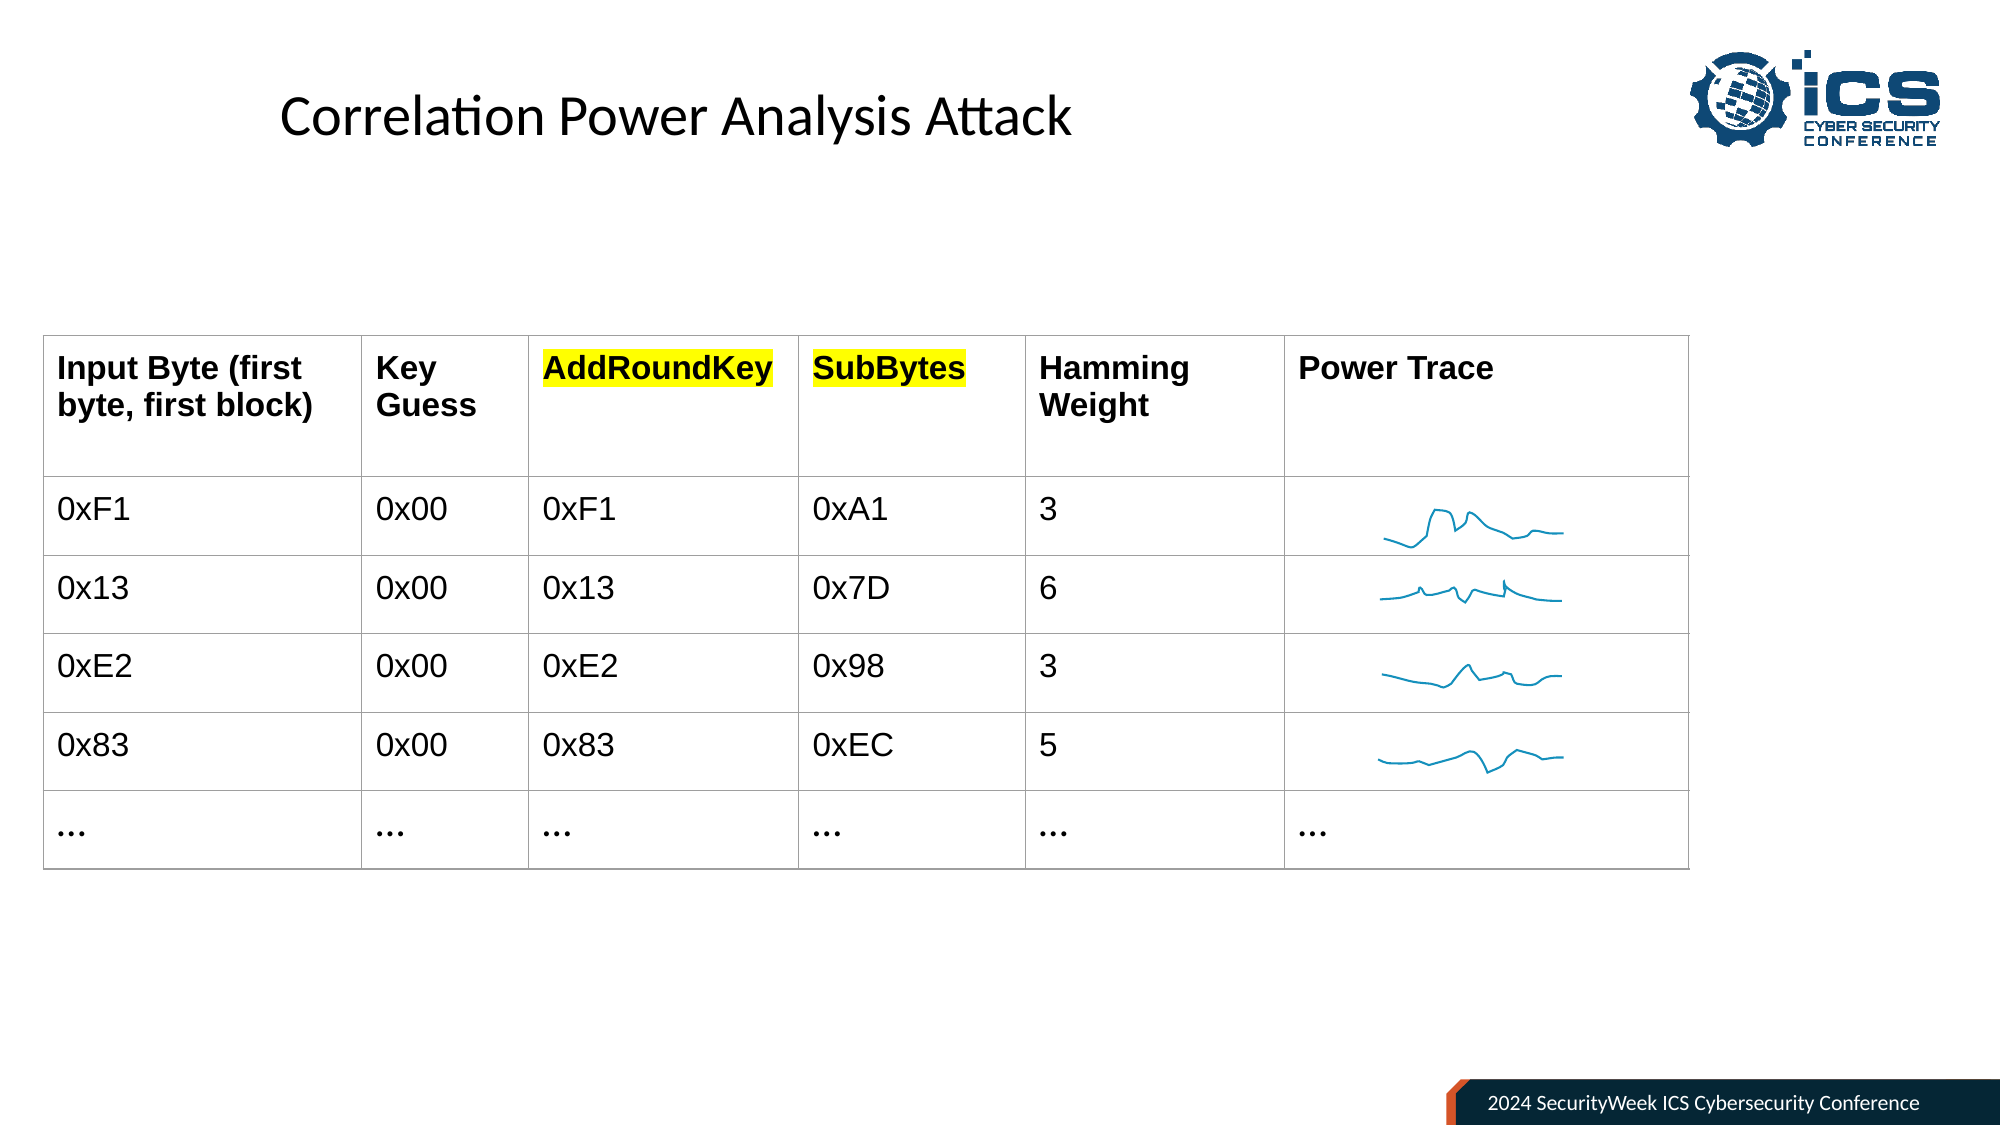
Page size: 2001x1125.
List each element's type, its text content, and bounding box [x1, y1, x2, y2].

table_cell 0x00 [362, 634, 528, 712]
table_cell [1285, 713, 1688, 790]
table_cell [1285, 477, 1688, 555]
table_cell 0x98 [799, 634, 1025, 712]
text_box [1381, 663, 1562, 689]
table_cell 0xE2 [529, 634, 798, 712]
table_header Input Byte (first byte, first block) [44, 336, 361, 476]
table_cell 0xA1 [799, 477, 1025, 555]
table_cell … [362, 791, 528, 868]
table_cell 0xF1 [529, 477, 798, 555]
text_box [1377, 748, 1564, 775]
table_cell 5 [1026, 713, 1284, 790]
table_cell … [1026, 791, 1284, 868]
table_cell … [529, 791, 798, 868]
text_box Correlation Power Analysis Attack [266, 69, 1088, 155]
table_cell 0x13 [529, 556, 798, 633]
table_cell 0x00 [362, 713, 528, 790]
table_cell 0x7D [799, 556, 1025, 633]
table_header SubBytes [799, 336, 1025, 476]
table_cell 3 [1026, 477, 1284, 555]
table_cell 3 [1026, 634, 1284, 712]
table_cell 0x13 [44, 556, 361, 633]
table_header Power Trace [1285, 336, 1688, 476]
table_cell … [1285, 791, 1688, 868]
table_header AddRoundKey [529, 336, 798, 476]
table_cell … [799, 791, 1025, 868]
table_cell 0x00 [362, 556, 528, 633]
table_cell [1285, 556, 1688, 633]
table_cell 0x00 [362, 477, 528, 555]
table_header Key Guess [362, 336, 528, 476]
text_box [1379, 579, 1562, 604]
table_cell 0x83 [529, 713, 798, 790]
table_cell 0xF1 [44, 477, 361, 555]
table_header Hamming Weight [1026, 336, 1284, 476]
picture [1690, 50, 1940, 147]
text_box [1383, 508, 1564, 549]
table_cell … [44, 791, 361, 868]
table_cell 0xEC [799, 713, 1025, 790]
table_cell 0x83 [44, 713, 361, 790]
table_cell [1285, 634, 1688, 712]
table_cell 0xE2 [44, 634, 361, 712]
table_cell 6 [1026, 556, 1284, 633]
